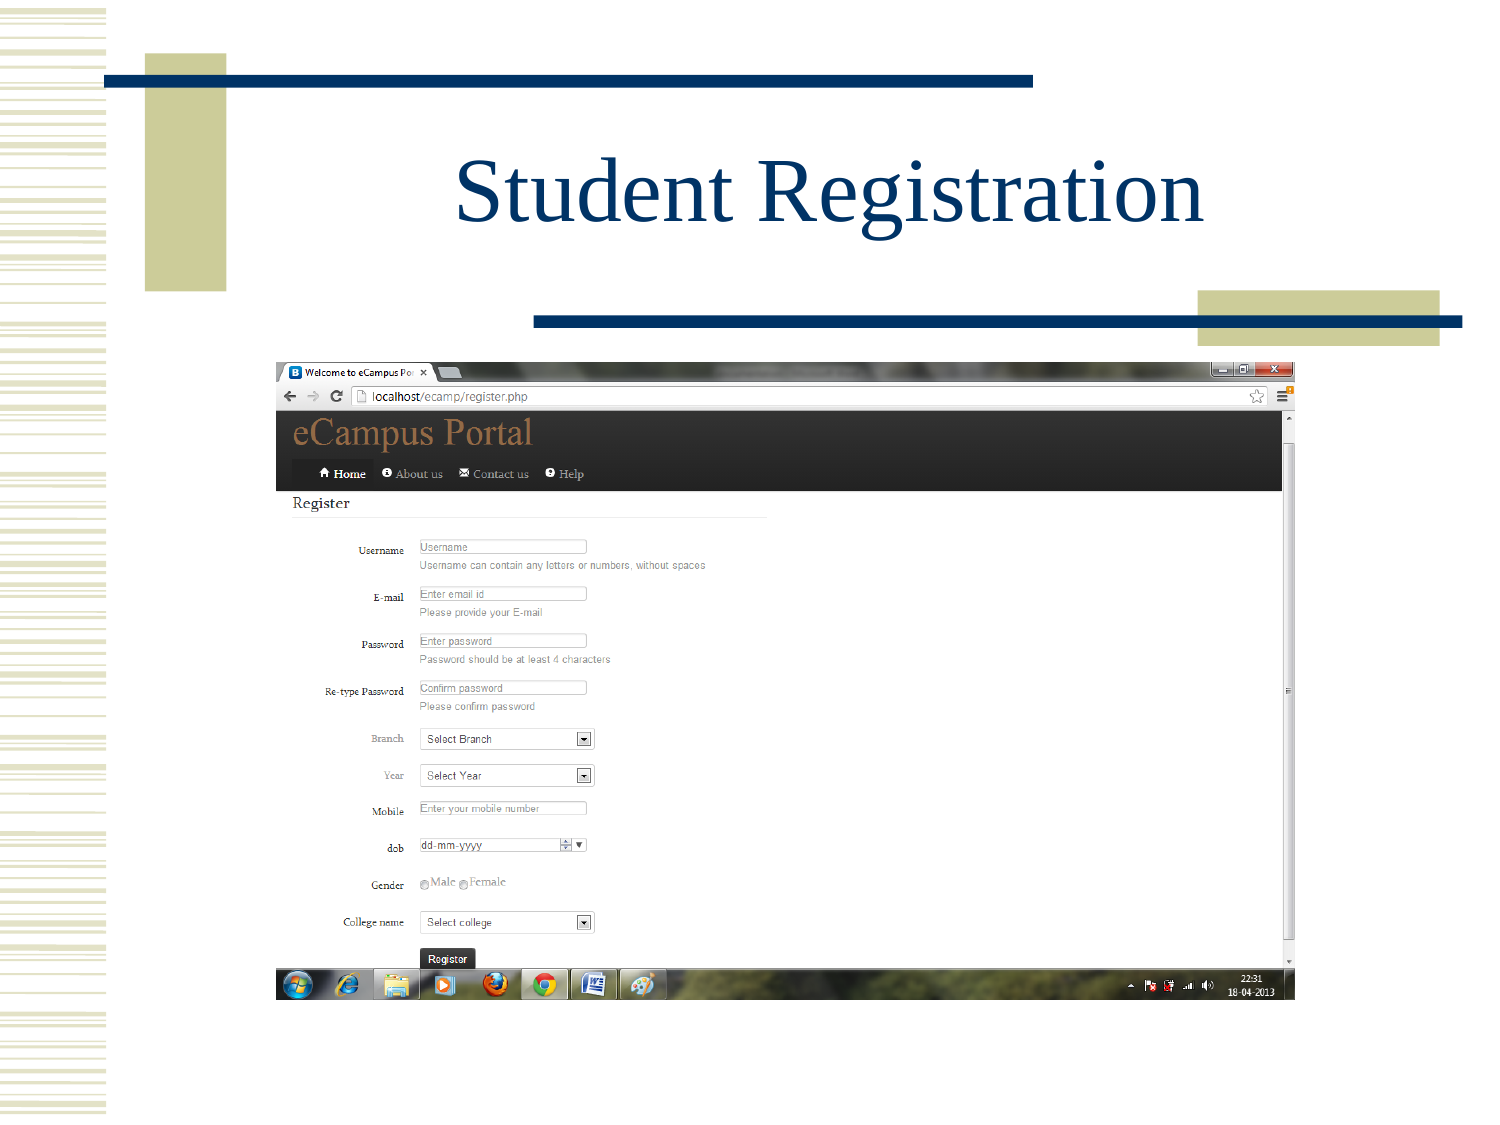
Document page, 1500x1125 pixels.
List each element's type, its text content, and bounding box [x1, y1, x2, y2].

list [275, 362, 1296, 1000]
title Student Registration [224, 99, 1436, 288]
